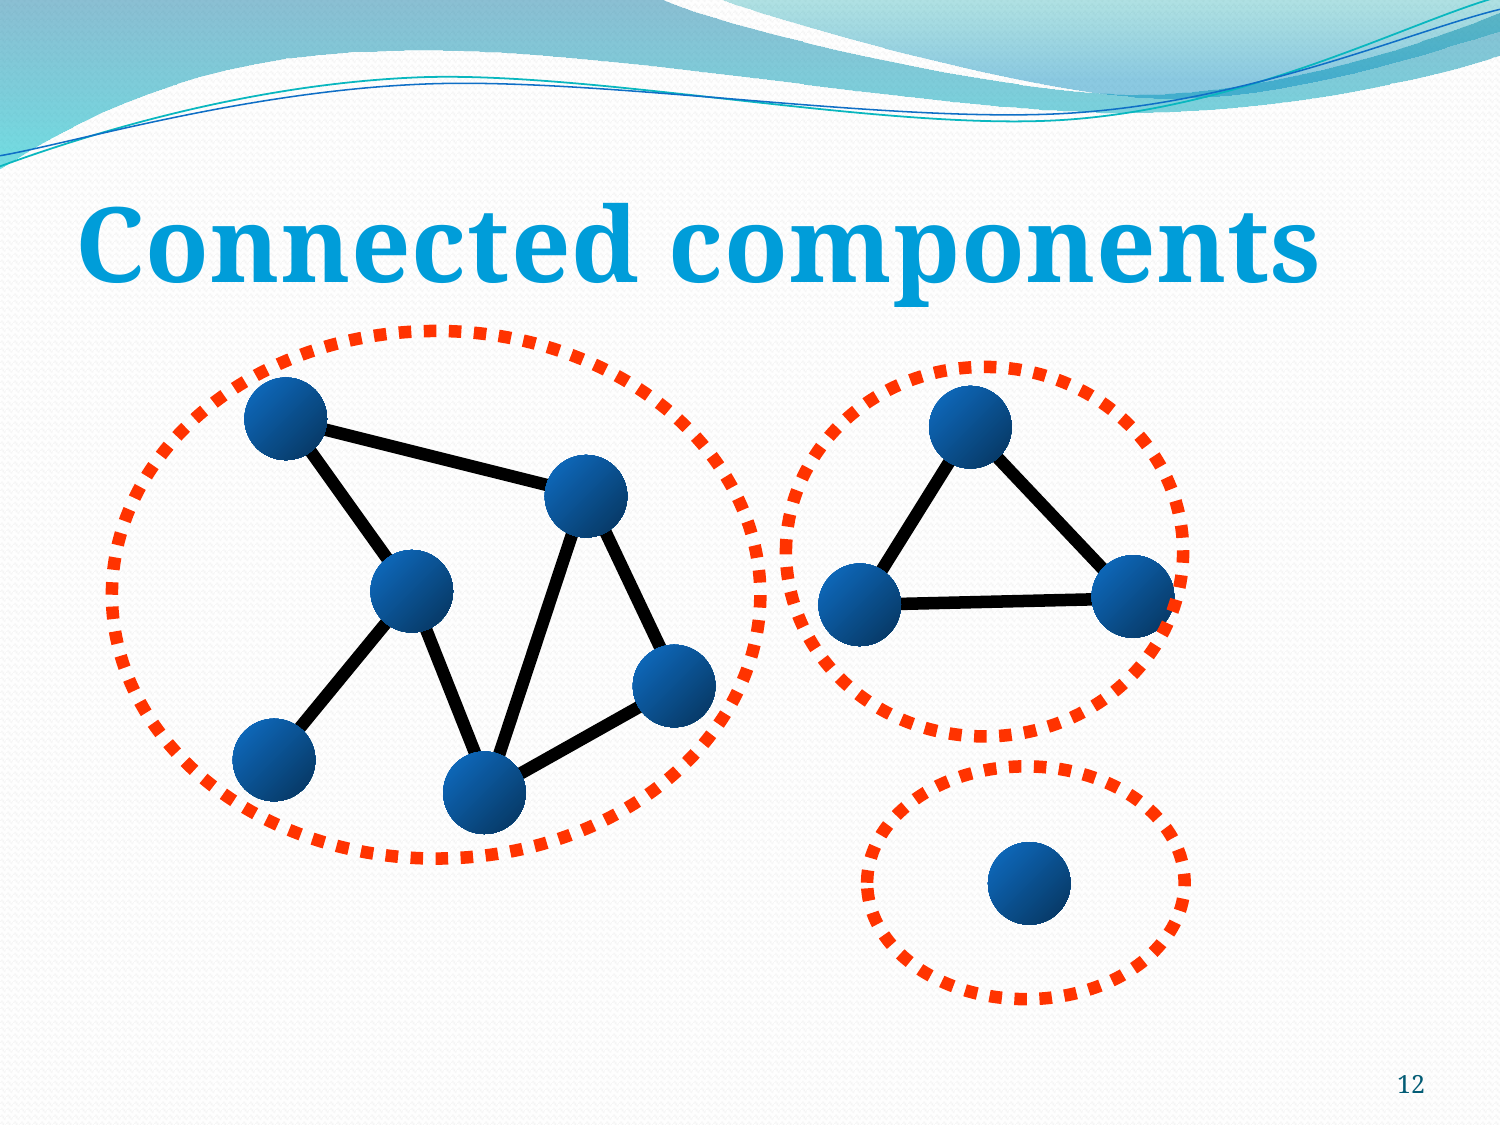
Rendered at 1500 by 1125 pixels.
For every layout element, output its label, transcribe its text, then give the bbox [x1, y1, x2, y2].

title Connected components [75, 115, 1425, 303]
text_box [785, 366, 1184, 737]
text_box [867, 766, 1185, 1000]
slide_number 12 [1299, 1042, 1425, 1103]
text_box [111, 330, 761, 859]
